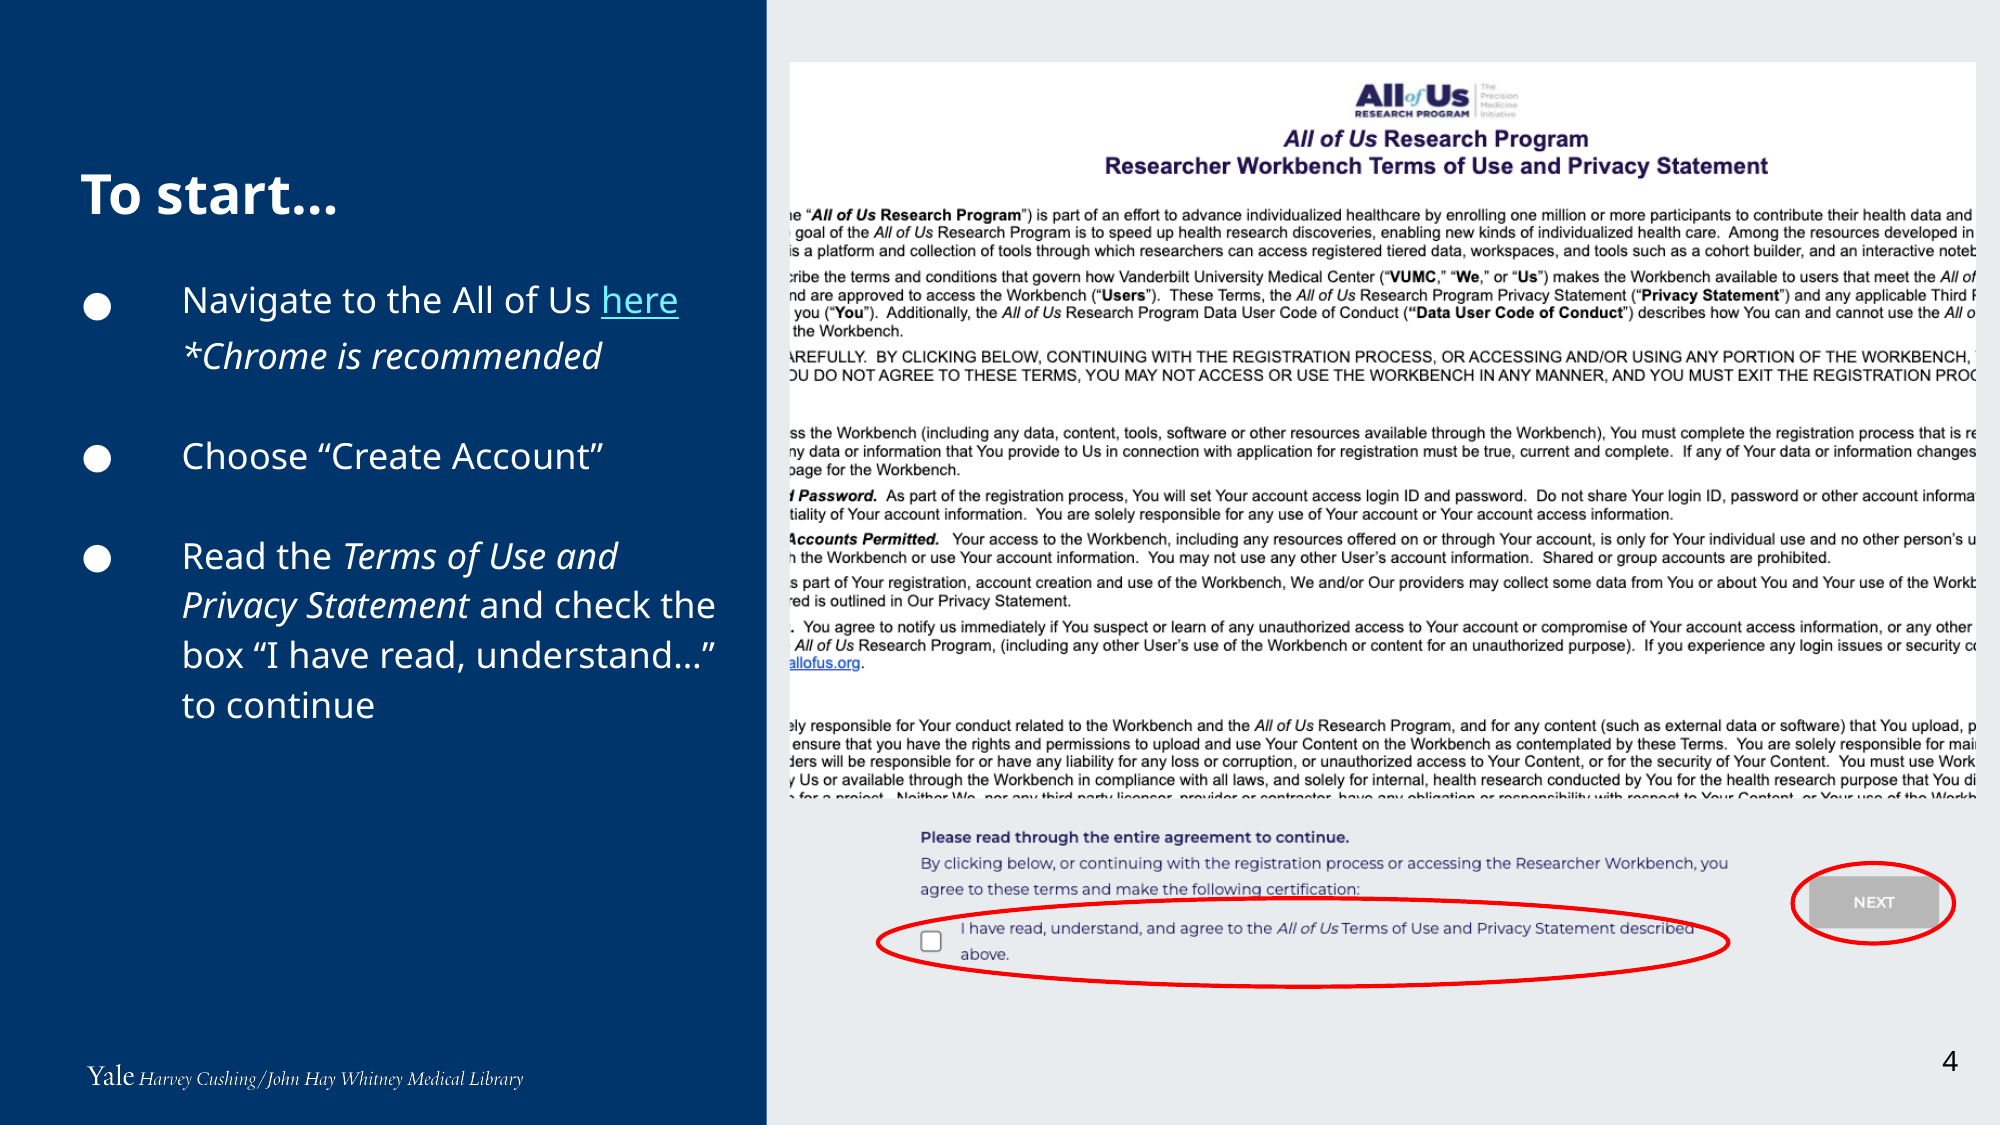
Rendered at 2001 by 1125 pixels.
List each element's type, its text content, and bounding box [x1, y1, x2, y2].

picture [86, 1074, 528, 1107]
list Navigate to the All of Us here *Chrome is recommended Choose “Create Account” Read the Terms of Use and Privacy Statement and check the box “I have read, understand…” to continue [66, 255, 738, 1074]
picture [789, 61, 1977, 1002]
slide_number 4 [1853, 1019, 1974, 1106]
text_box [764, 0, 2000, 1125]
text_box To start… [65, 151, 354, 234]
